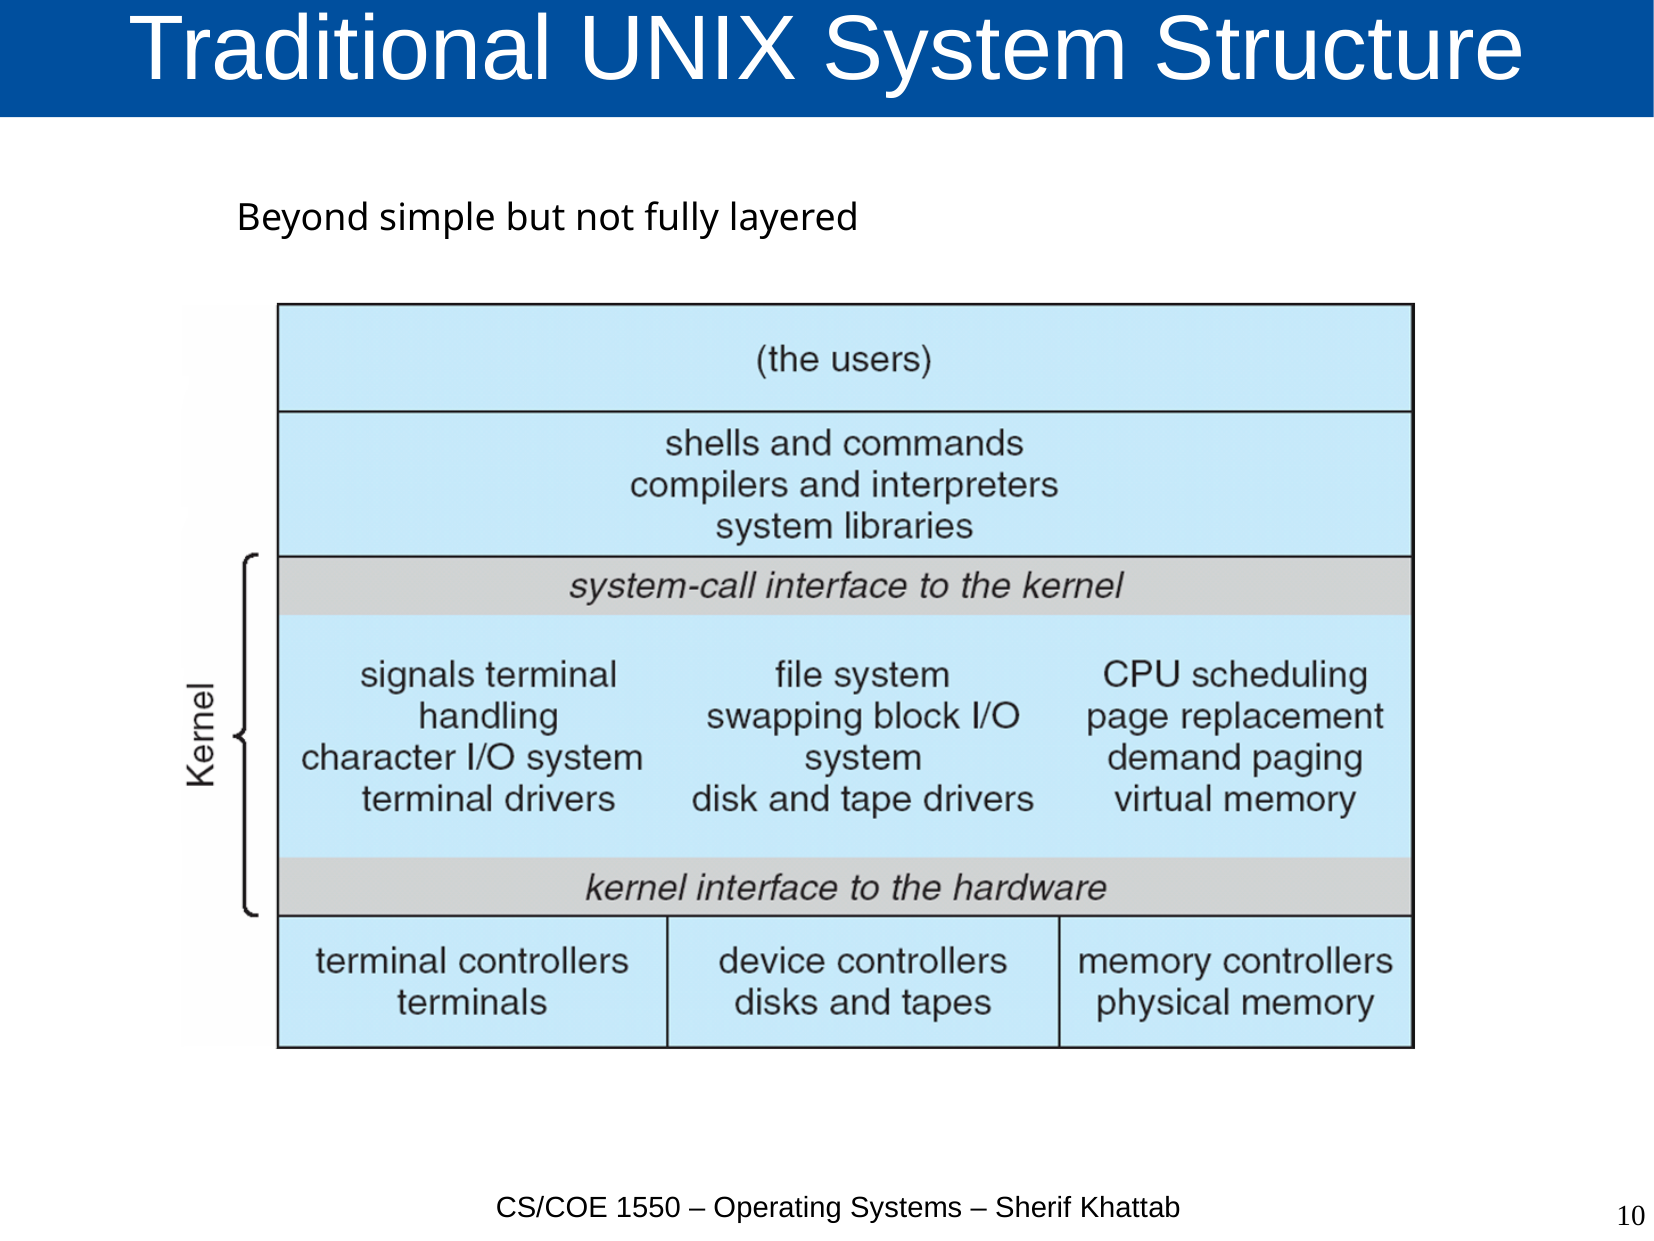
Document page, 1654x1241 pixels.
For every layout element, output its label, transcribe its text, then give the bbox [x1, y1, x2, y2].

slide_number 10 [1265, 1198, 1647, 1241]
picture [170, 295, 1423, 1057]
text_box Beyond simple but not fully layered [221, 198, 1486, 245]
title Traditional UNIX System Structure [0, 0, 1654, 118]
footer CS/COE 1550 – Operating Systems – Sherif Khattab [460, 1190, 1217, 1241]
